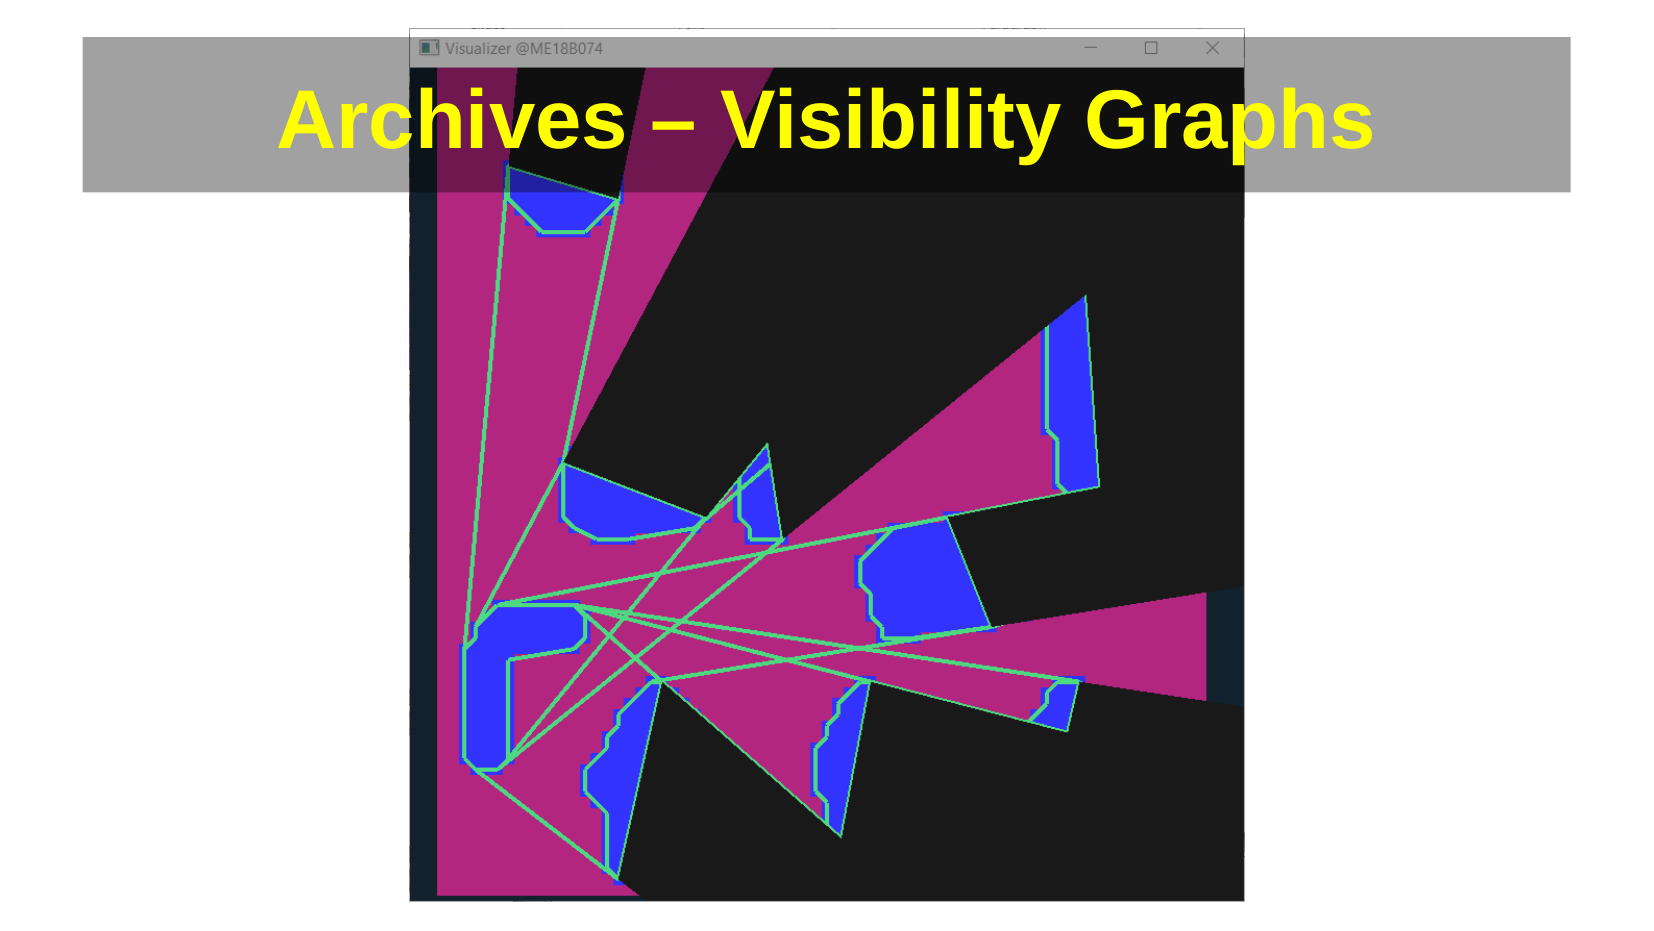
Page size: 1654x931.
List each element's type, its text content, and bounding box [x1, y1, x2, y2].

picture [408, 27, 1245, 903]
title Archives – Visibility Graphs [82, 37, 403, 193]
title Archives – Visibility Graphs [1249, 37, 1571, 193]
